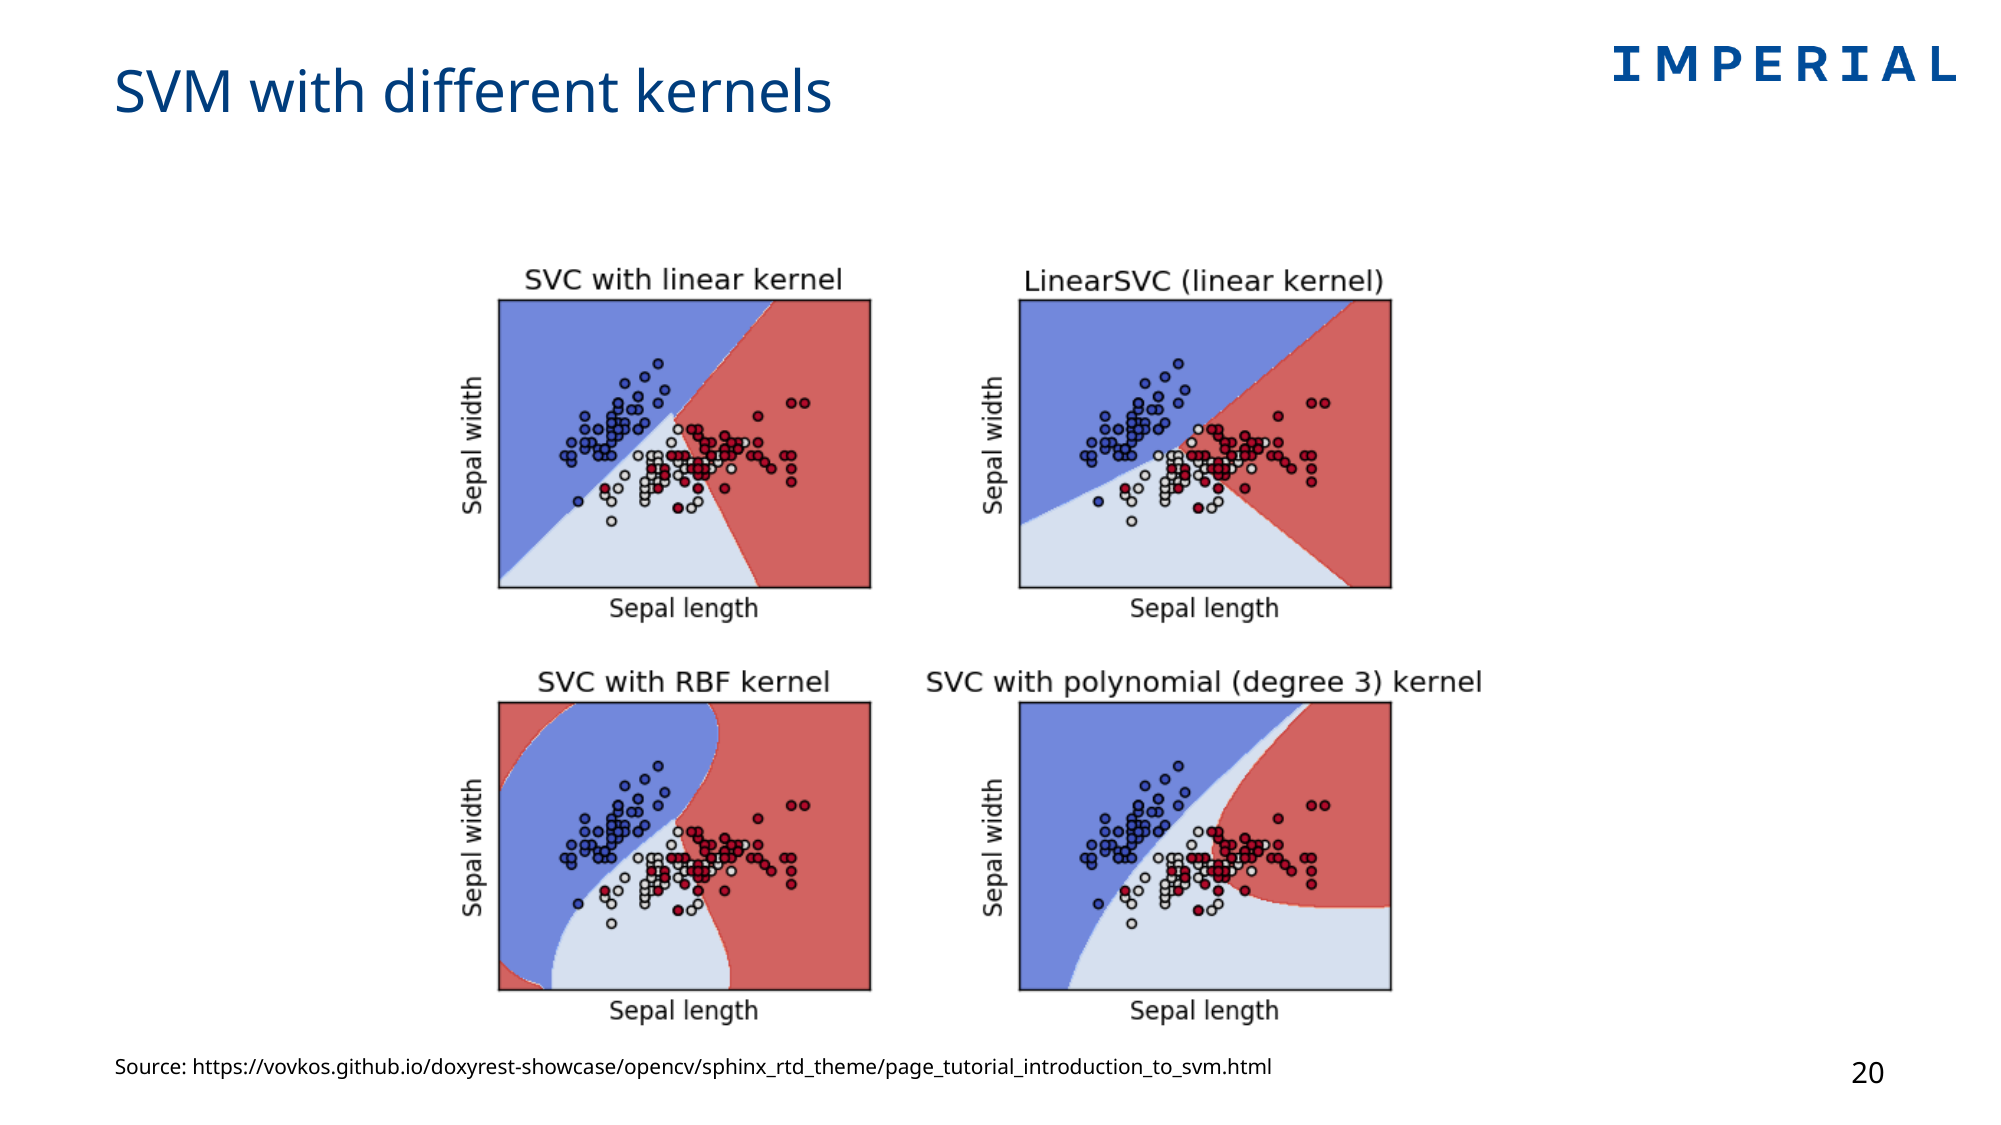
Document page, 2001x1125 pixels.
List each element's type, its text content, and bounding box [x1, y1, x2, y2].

picture [1900, 46, 1956, 81]
title SVM with different kernels [99, 0, 1900, 184]
text_box Source: https://vovkos.github.io/doxyrest-showcase/opencv/sphinx_rtd_theme/page_tutorial_introduction_to_svm.html [99, 1046, 1302, 1087]
slide_number 20 [1433, 1046, 1901, 1103]
picture [418, 248, 1504, 1048]
